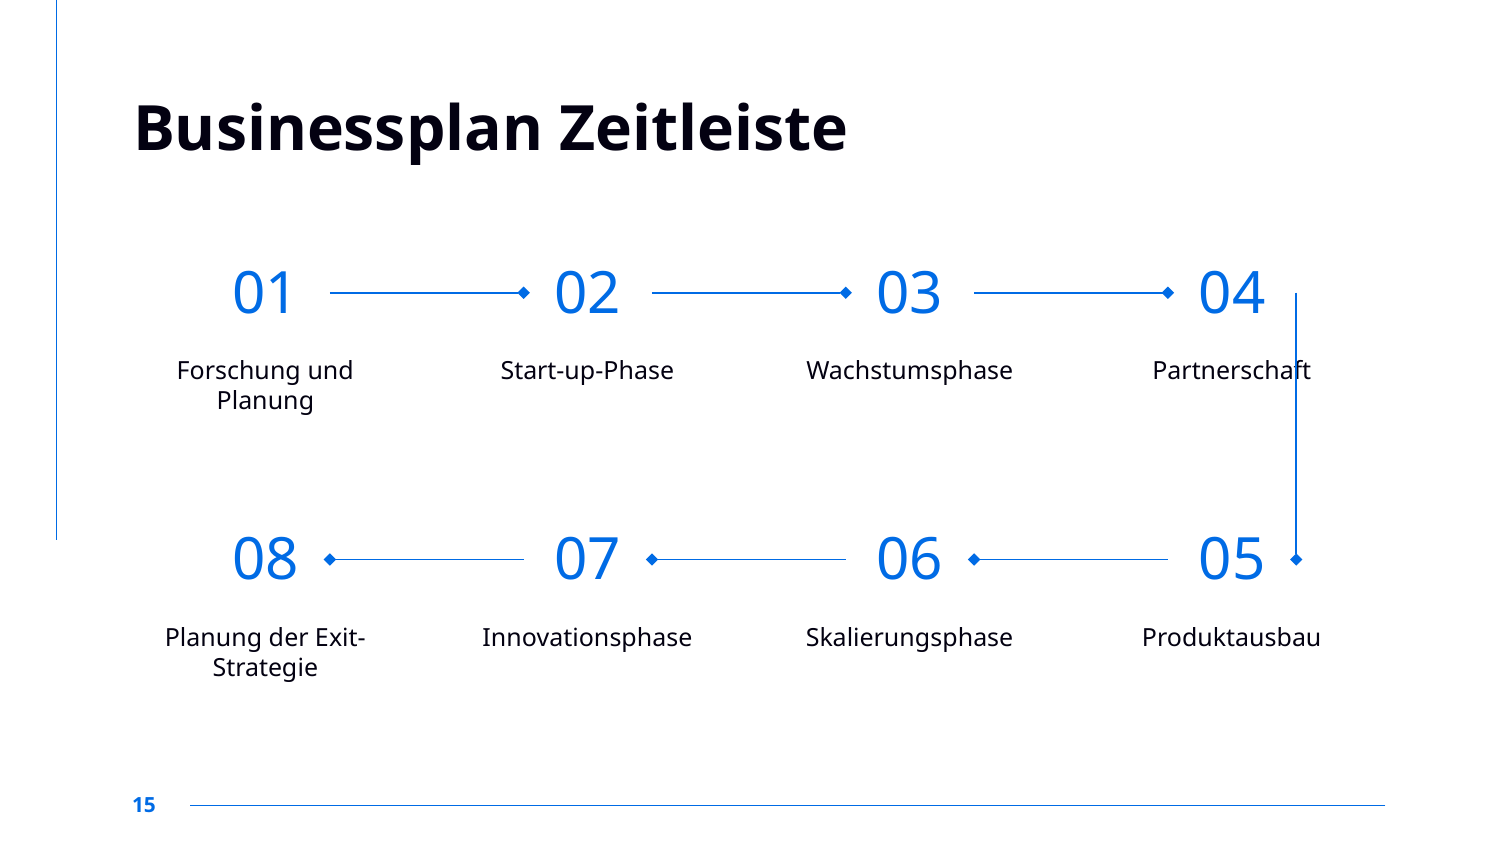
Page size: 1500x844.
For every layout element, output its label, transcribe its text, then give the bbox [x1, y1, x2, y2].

text_box Start-up-Phase [439, 339, 737, 434]
text_box Wachstumsphase [761, 339, 1059, 434]
text_box 03 [845, 245, 975, 340]
text_box 07 [523, 512, 652, 607]
text_box Skalierungsphase [761, 606, 1059, 701]
text_box Forschung und Planung [116, 339, 415, 434]
text_box Partnerschaft [1083, 339, 1291, 434]
text_box Innovationsphase [439, 606, 737, 701]
text_box 05 [1167, 512, 1297, 607]
slide_number ‹#› [116, 773, 191, 838]
text_box 08 [201, 512, 330, 607]
title Businessplan Zeitleiste [118, 72, 1382, 167]
text_box 02 [523, 245, 652, 340]
text_box Partnerschaft [1301, 339, 1381, 434]
text_box Planung der Exit-Strategie [116, 606, 415, 701]
text_box Produktausbau [1083, 606, 1381, 701]
text_box 06 [845, 512, 975, 607]
text_box 01 [201, 245, 330, 340]
text_box 04 [1167, 245, 1297, 340]
